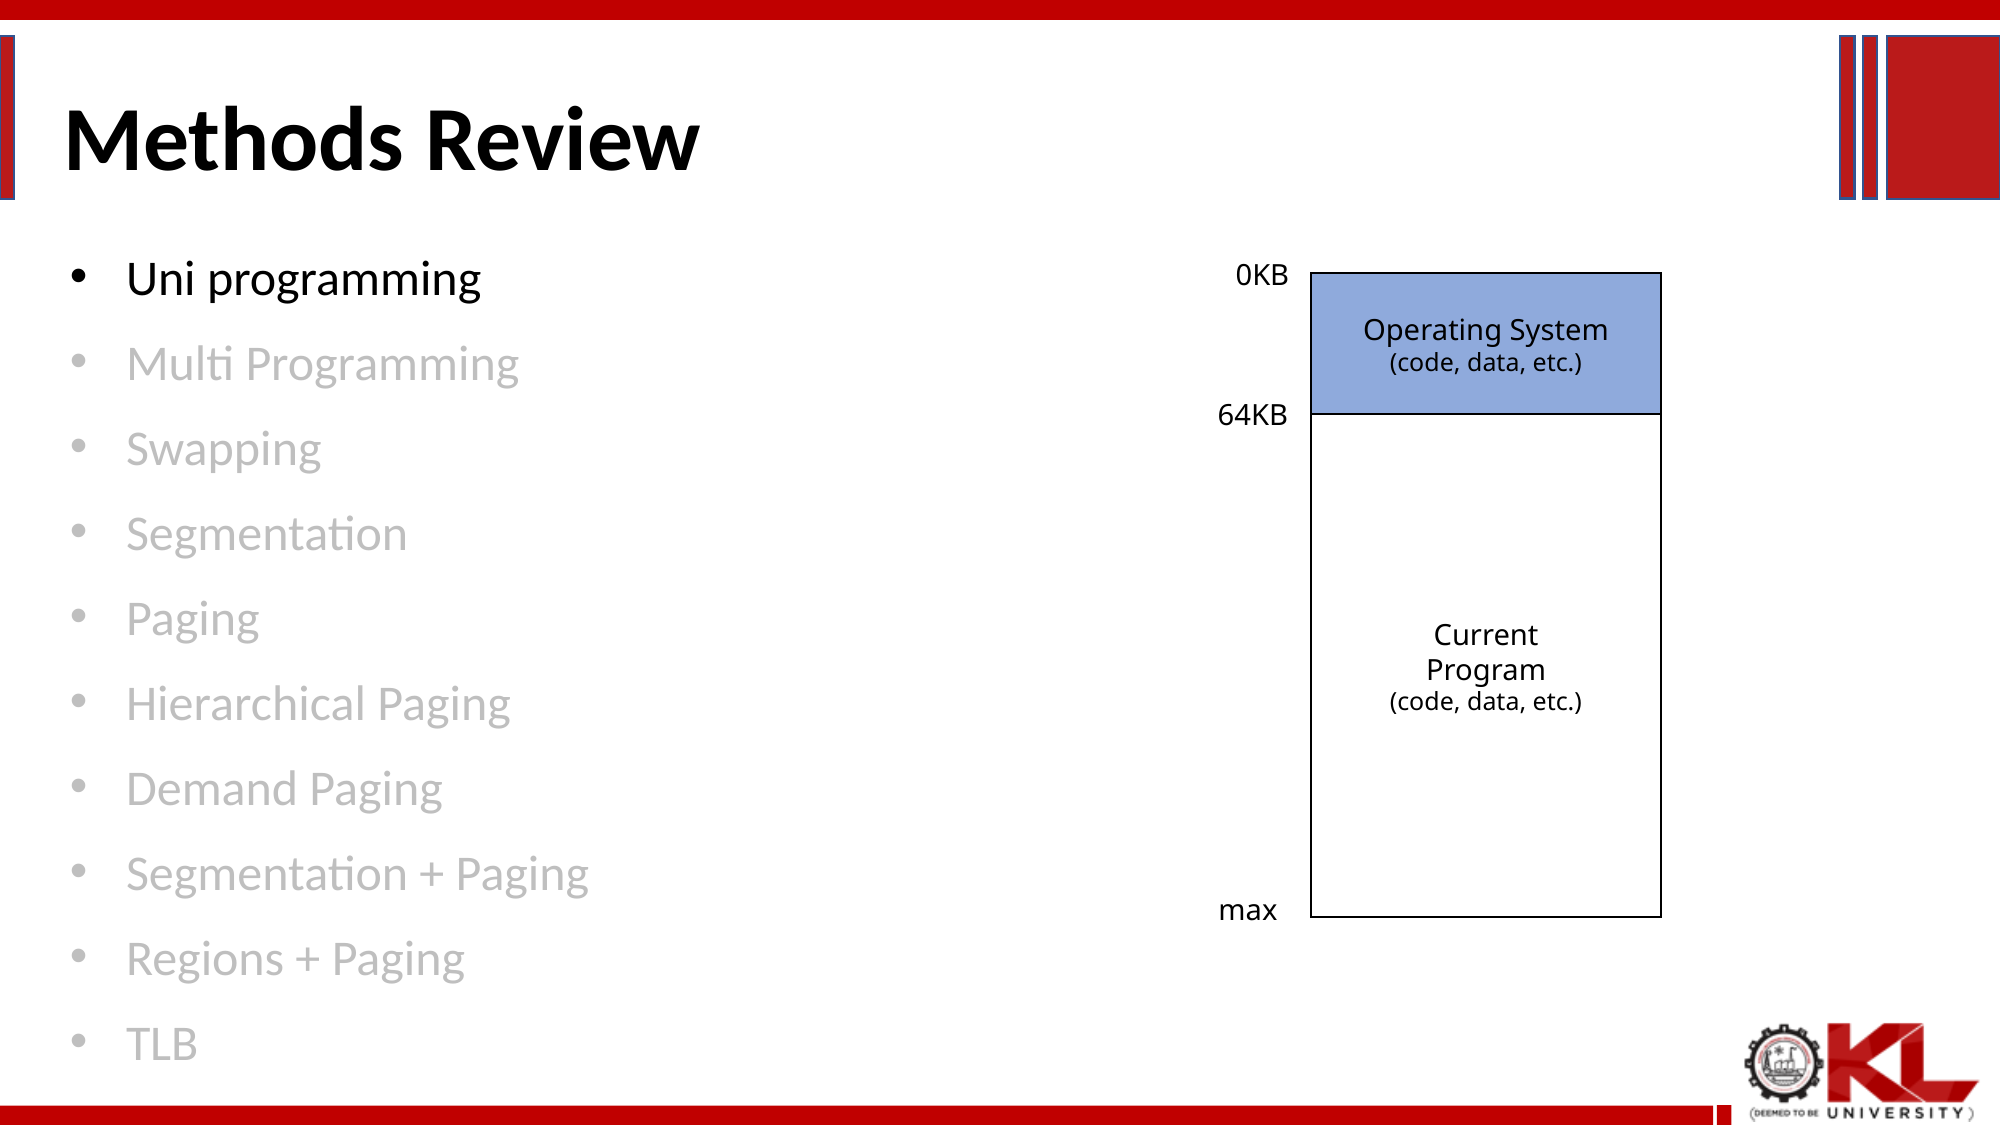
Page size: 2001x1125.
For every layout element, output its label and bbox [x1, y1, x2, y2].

text_box [0, 0, 2000, 1125]
text_box [1141, 248, 1662, 934]
